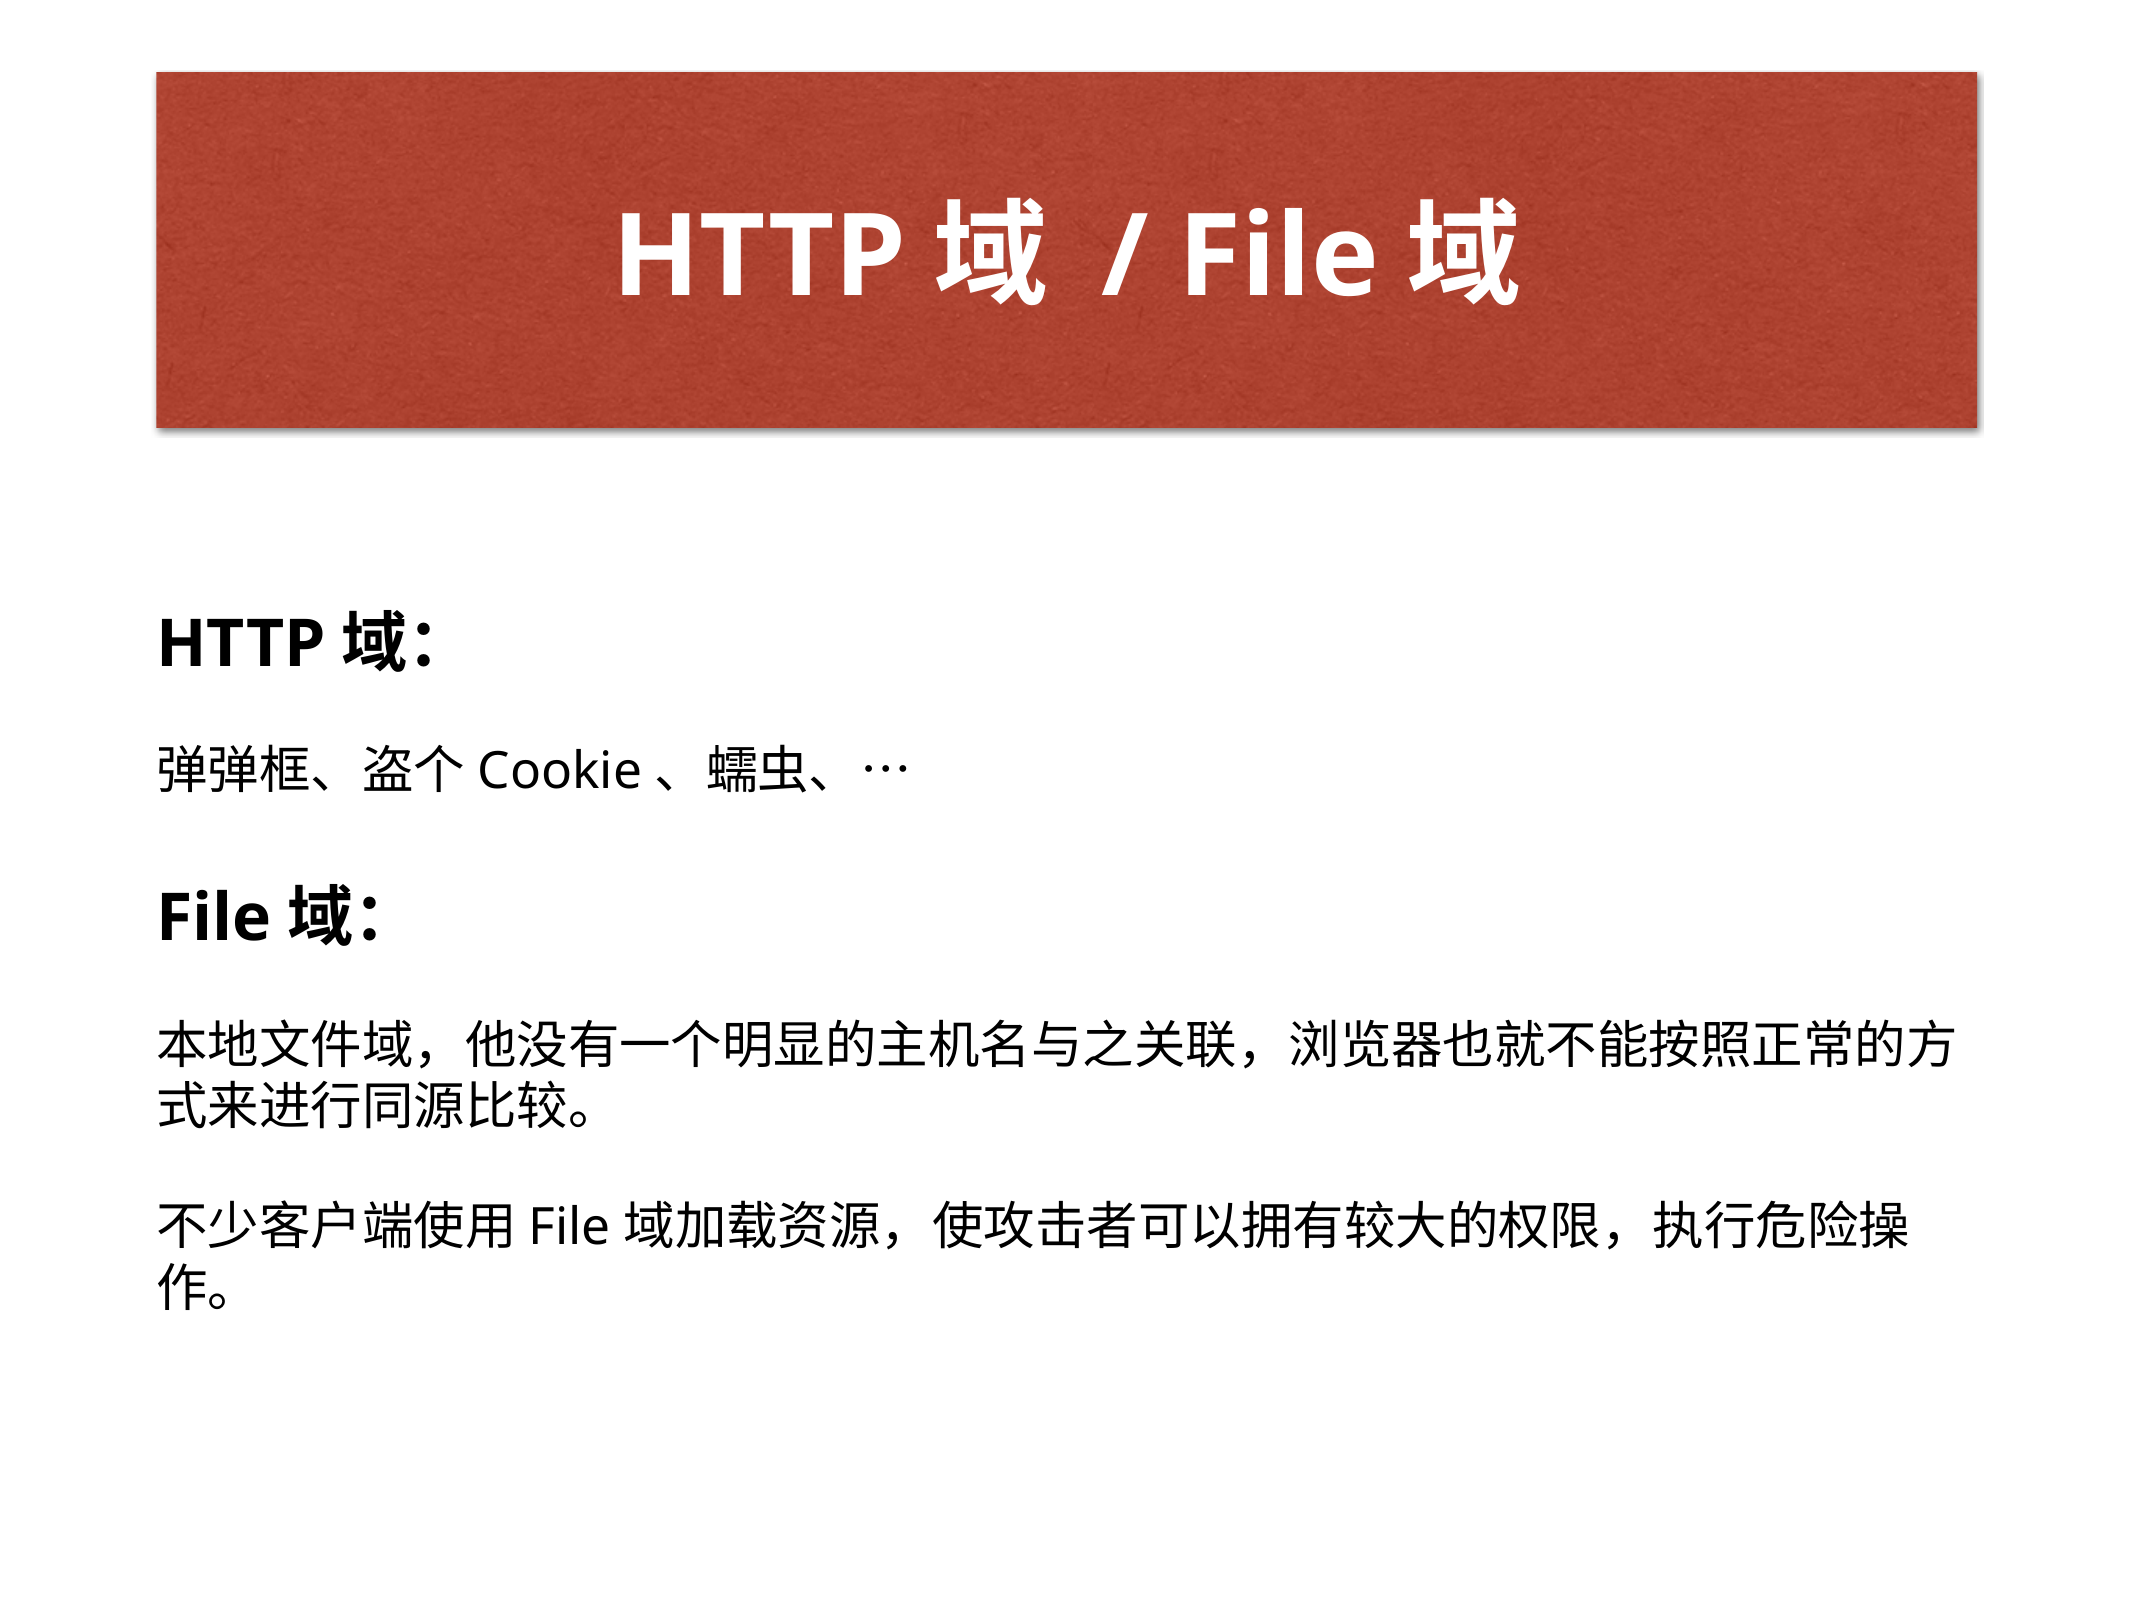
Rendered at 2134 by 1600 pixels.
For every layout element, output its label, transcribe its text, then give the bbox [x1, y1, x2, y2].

title HTTP域 / File域 [155, 72, 1978, 366]
list HTTP域： 弹弹框、盗个Cookie、蠕虫、… File域： 本地文件域，他没有一个明显的主机名与之关联，浏览器也就不能按照正常的方式来进行同源比较。 不少客户端使用File域加载资源，使攻击者可以拥有较大的权限，执行危险操作。 [155, 366, 1978, 1397]
